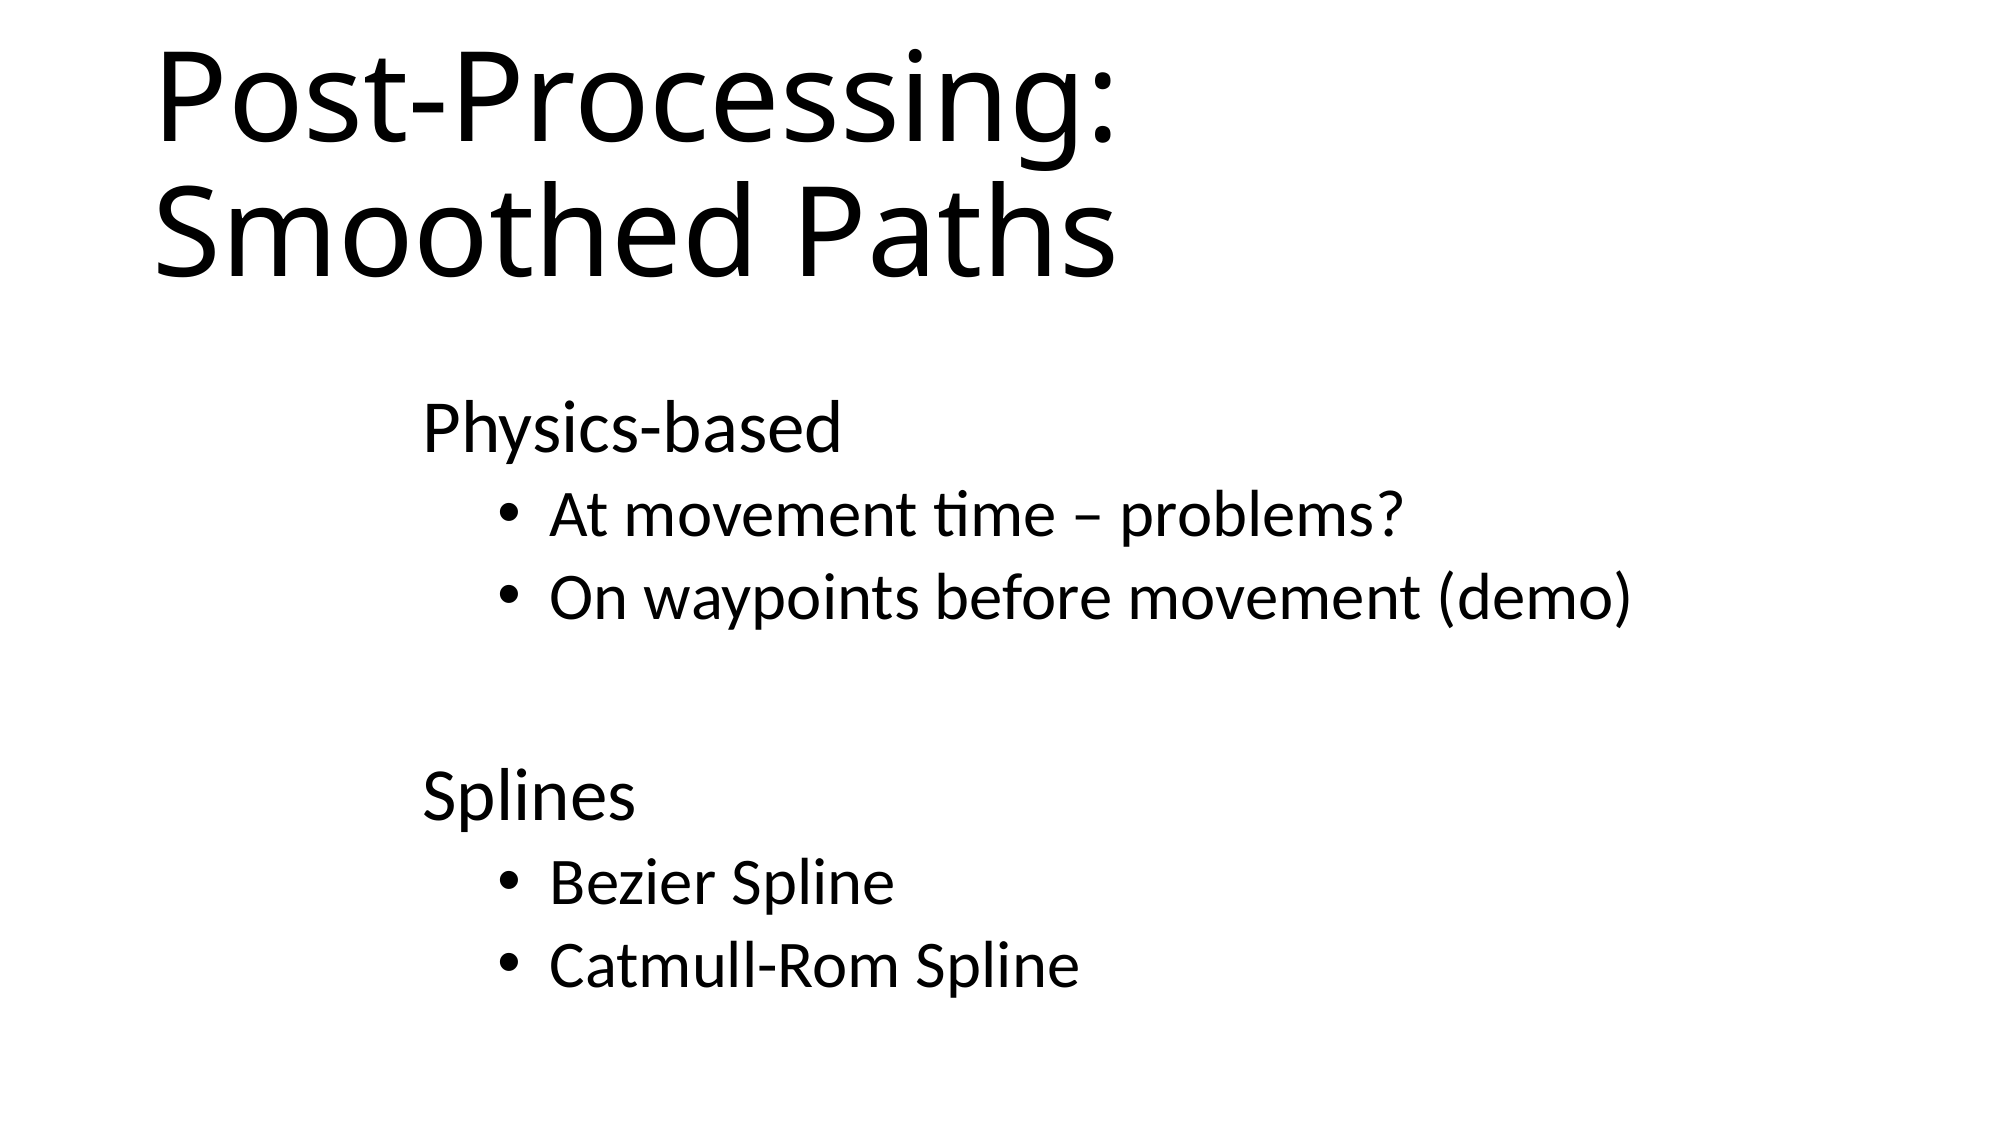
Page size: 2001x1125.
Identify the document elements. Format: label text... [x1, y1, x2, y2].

title Post-Processing: Smoothed Paths [137, 59, 1863, 278]
list Physics-based At movement time – problems? On waypoints before movement (demo) Splines Bezier Spline Catmull-Rom Spline [407, 380, 1863, 1014]
